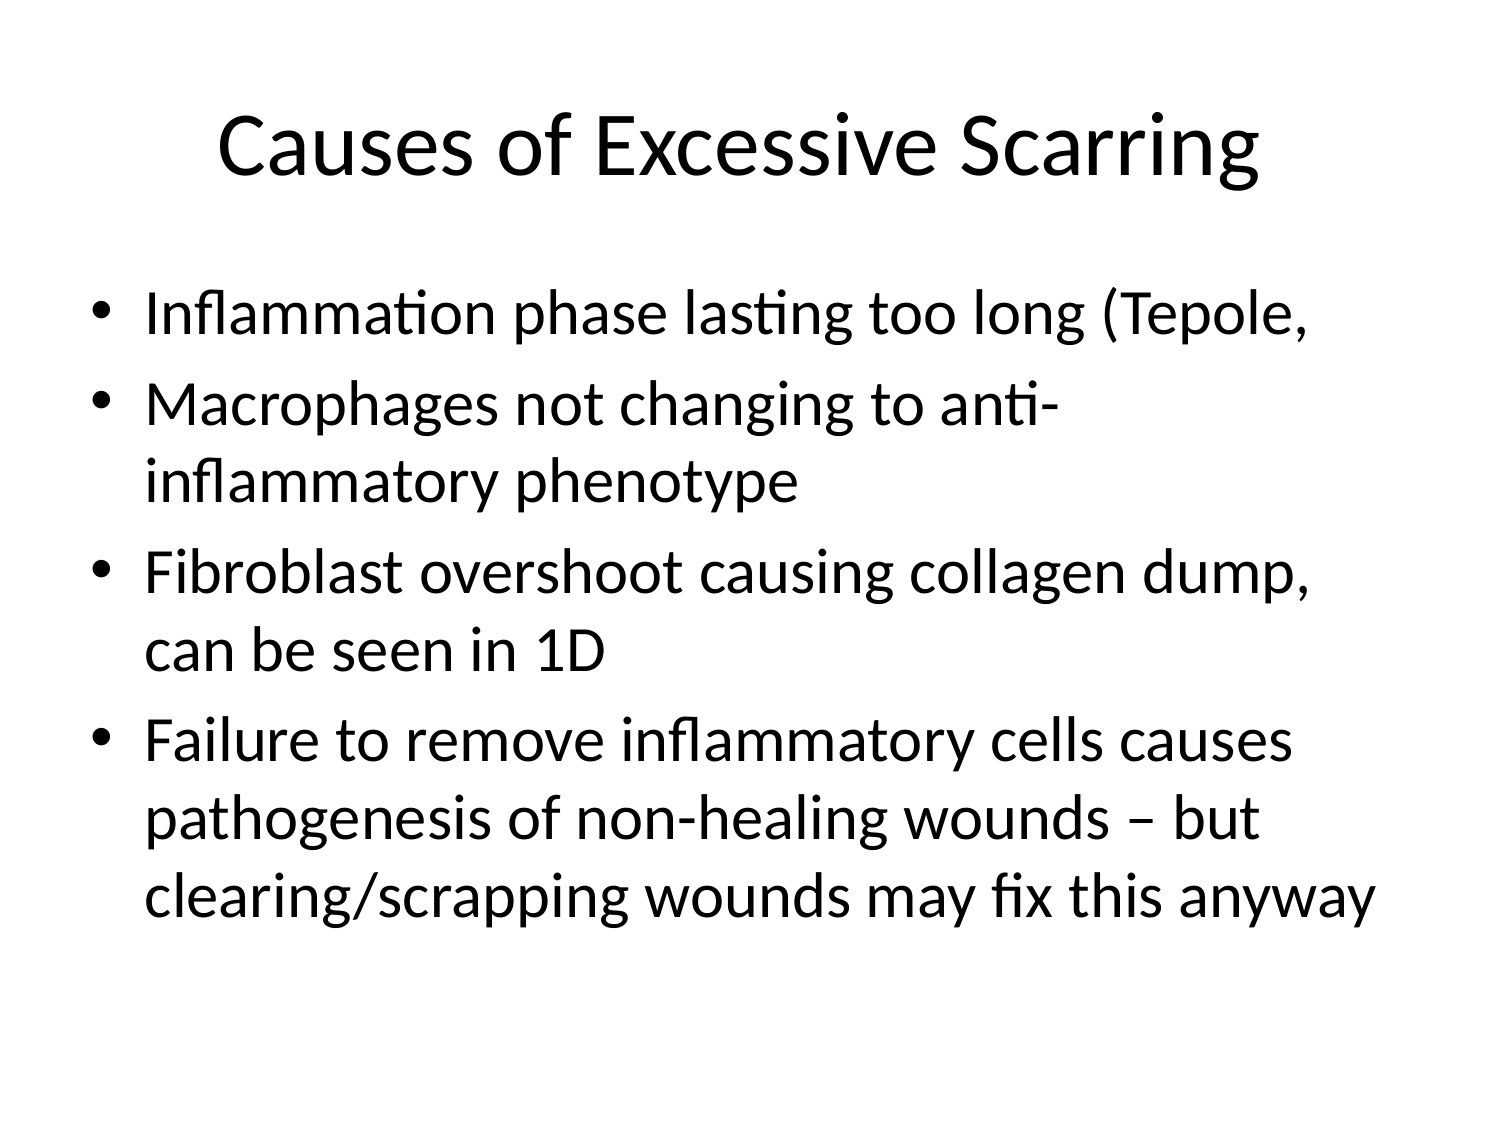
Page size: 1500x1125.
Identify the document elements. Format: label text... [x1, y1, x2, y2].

title Causes of Excessive Scarring [75, 45, 1425, 233]
list Inflammation phase lasting too long (Tepole, Macrophages not changing to anti-inflammatory phenotype Fibroblast overshoot causing collagen dump, can be seen in 1D Failure to remove inflammatory cells causes pathogenesis of non-healing wounds – but clearing/scrapping wounds may fix this anyway [75, 262, 1425, 1005]
